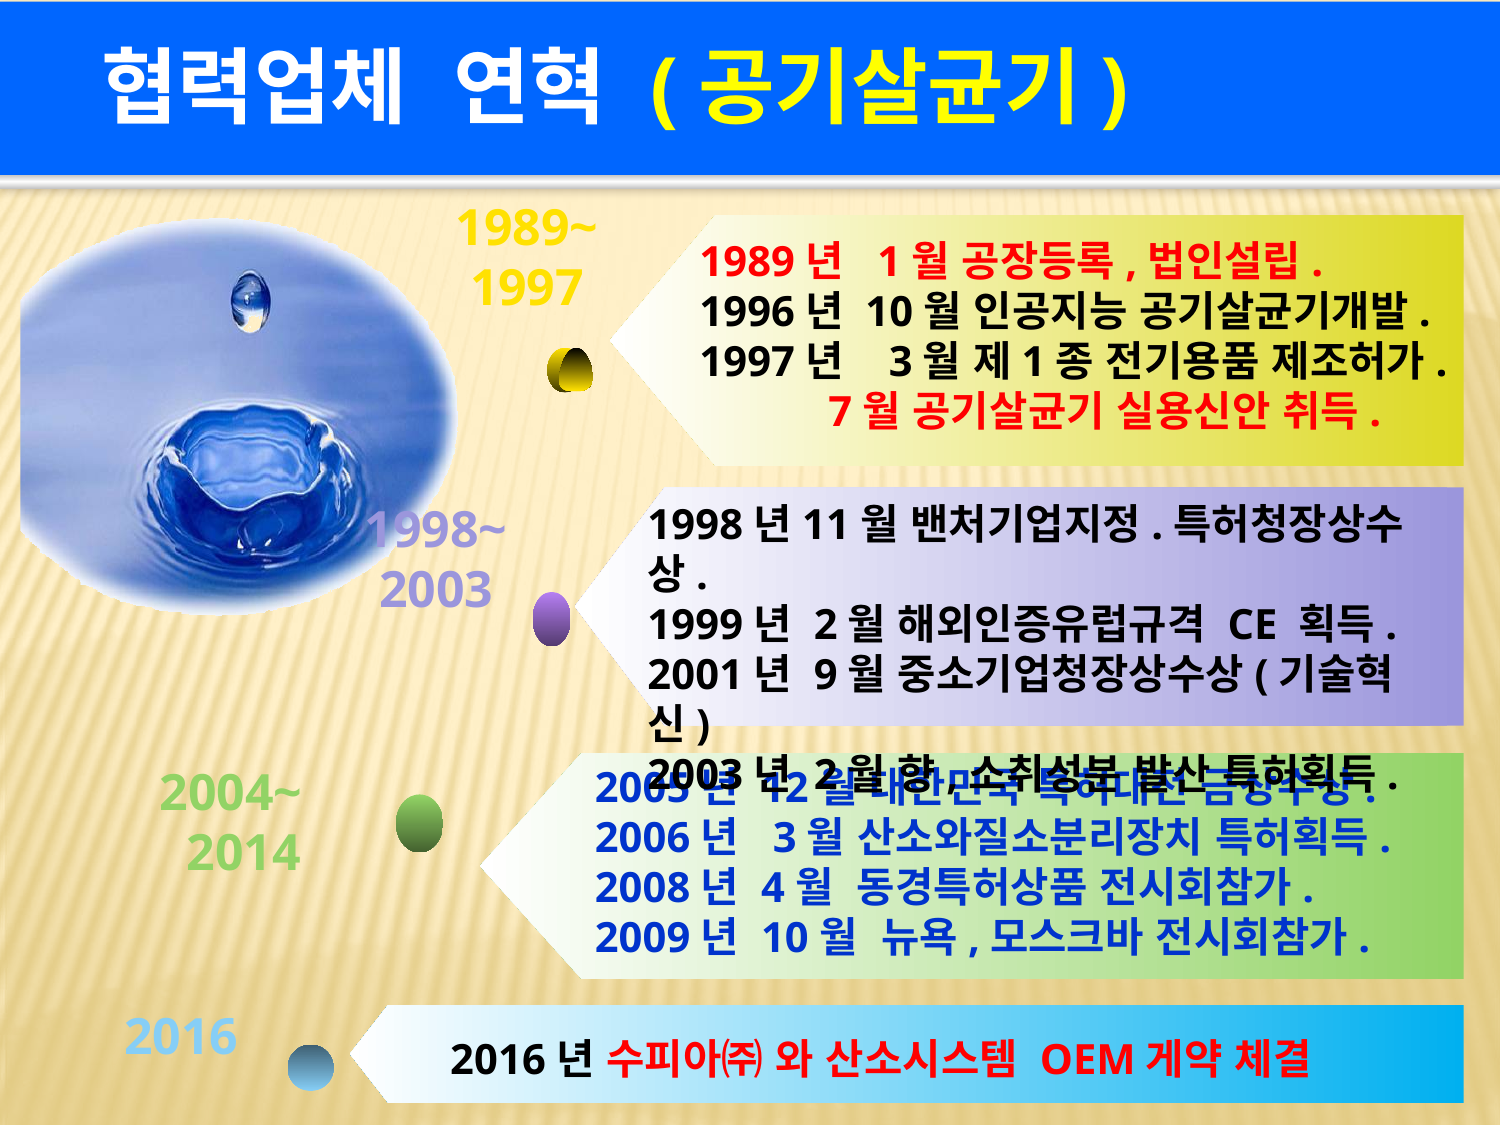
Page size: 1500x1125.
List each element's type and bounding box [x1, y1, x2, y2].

text_box [0, 1, 1500, 189]
text_box [20, 188, 1464, 1104]
